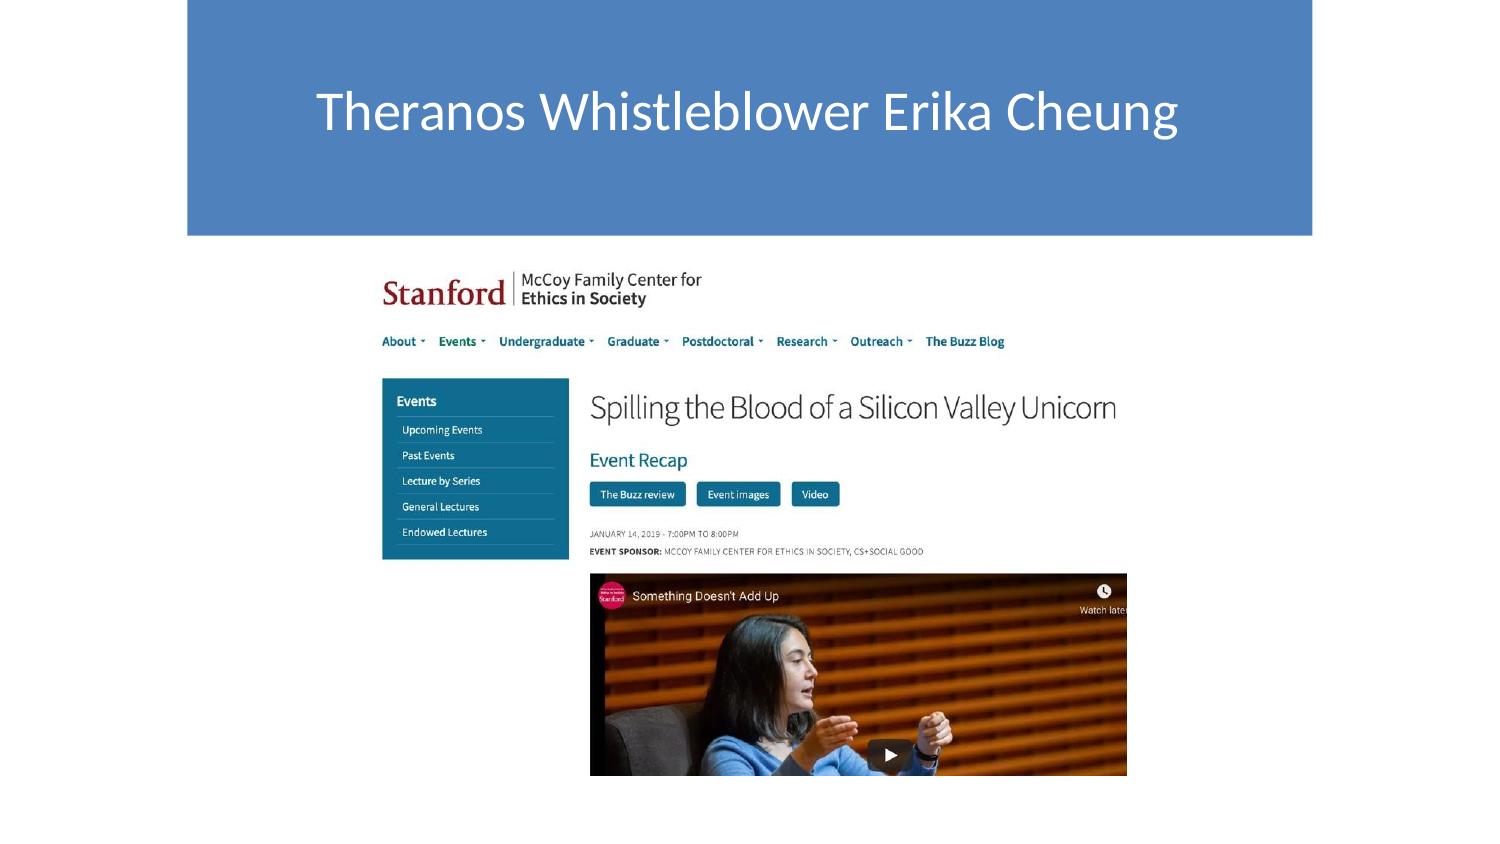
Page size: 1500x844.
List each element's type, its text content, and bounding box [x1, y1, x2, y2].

title Theranos Whistleblower Erika Cheung [315, 72, 1185, 215]
text_box [187, 0, 1313, 236]
picture [372, 268, 1128, 776]
